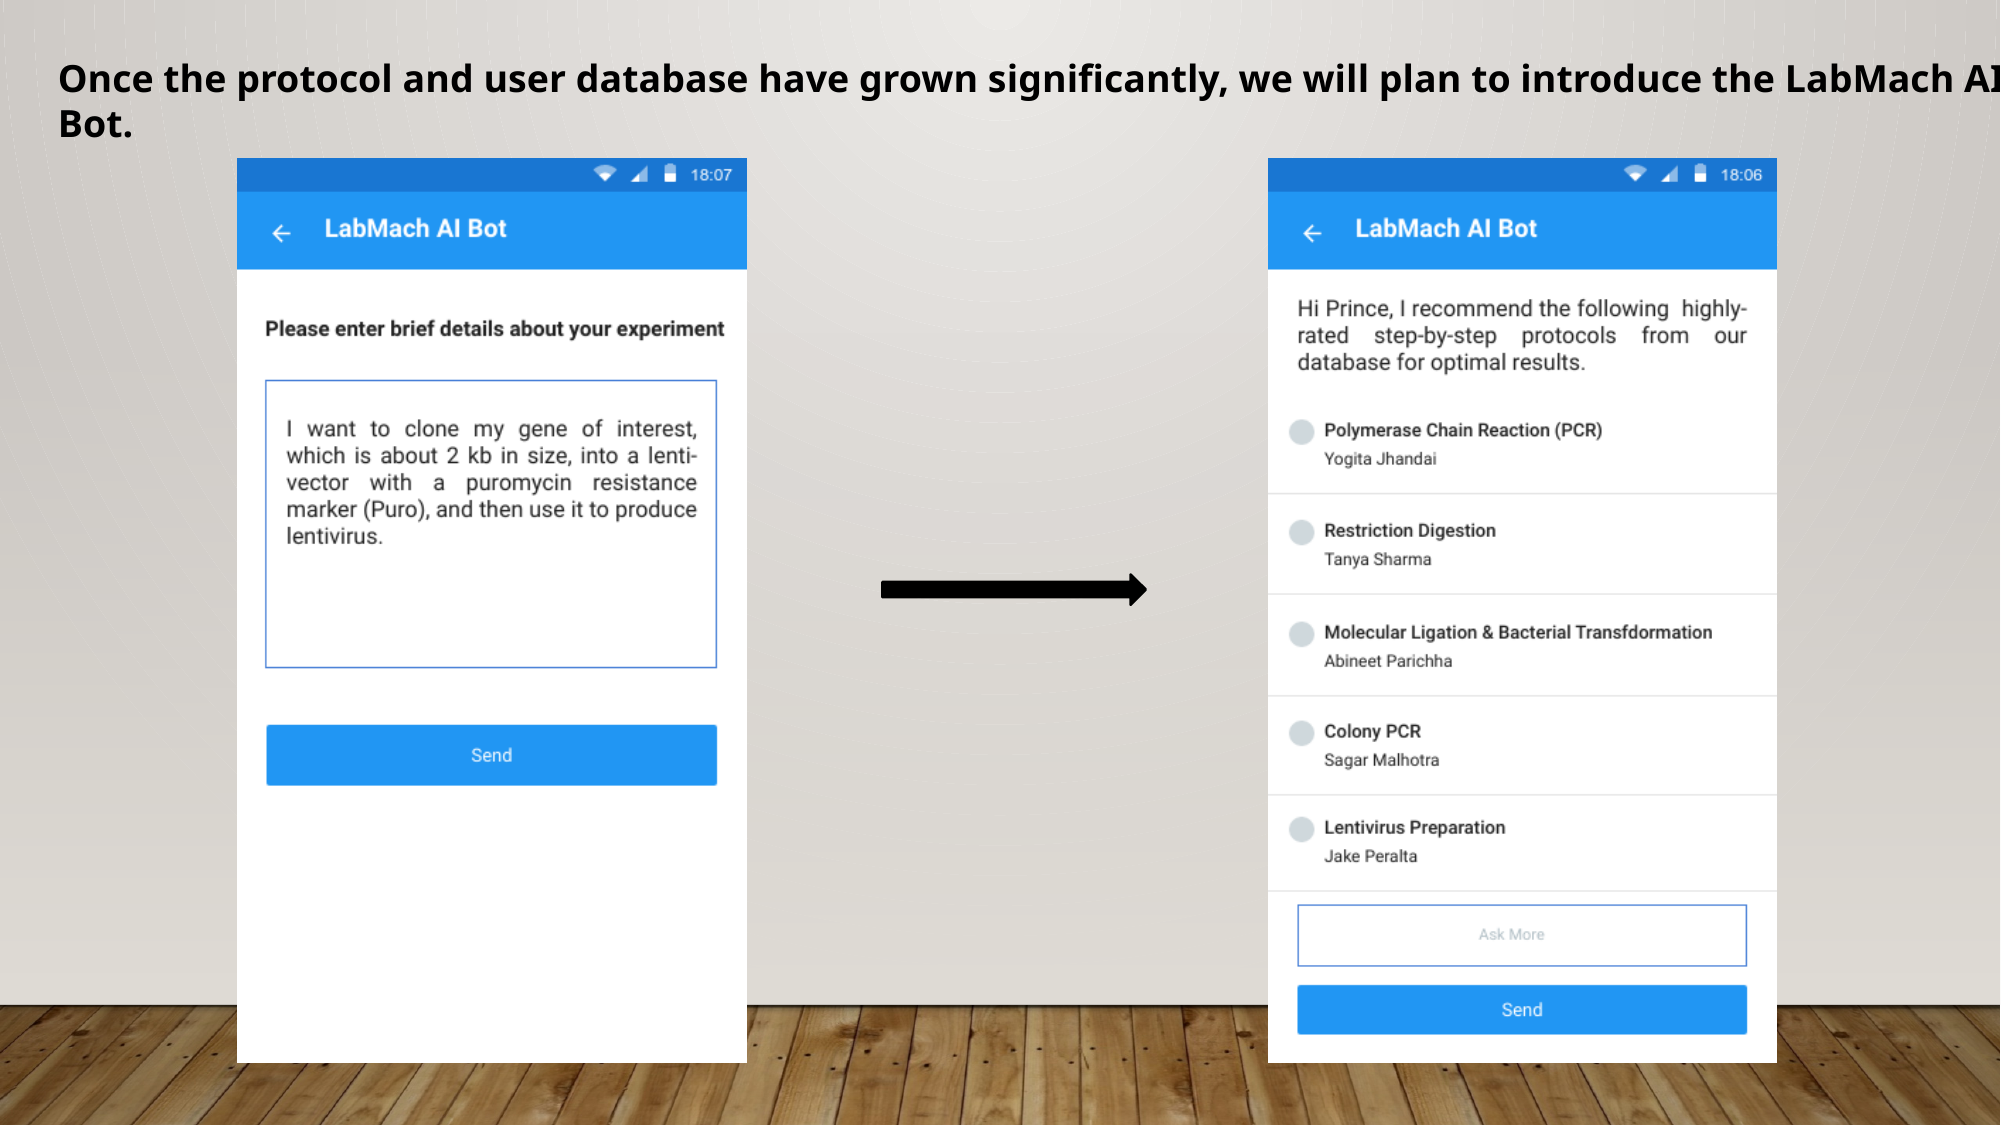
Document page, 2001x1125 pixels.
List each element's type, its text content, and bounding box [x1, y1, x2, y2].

text_box [881, 573, 1147, 606]
text_box Once the protocol and user database have grown significantly, we will plan to introduce the LabMach AI Bot. [43, 47, 2000, 152]
picture [0, 158, 2000, 1125]
